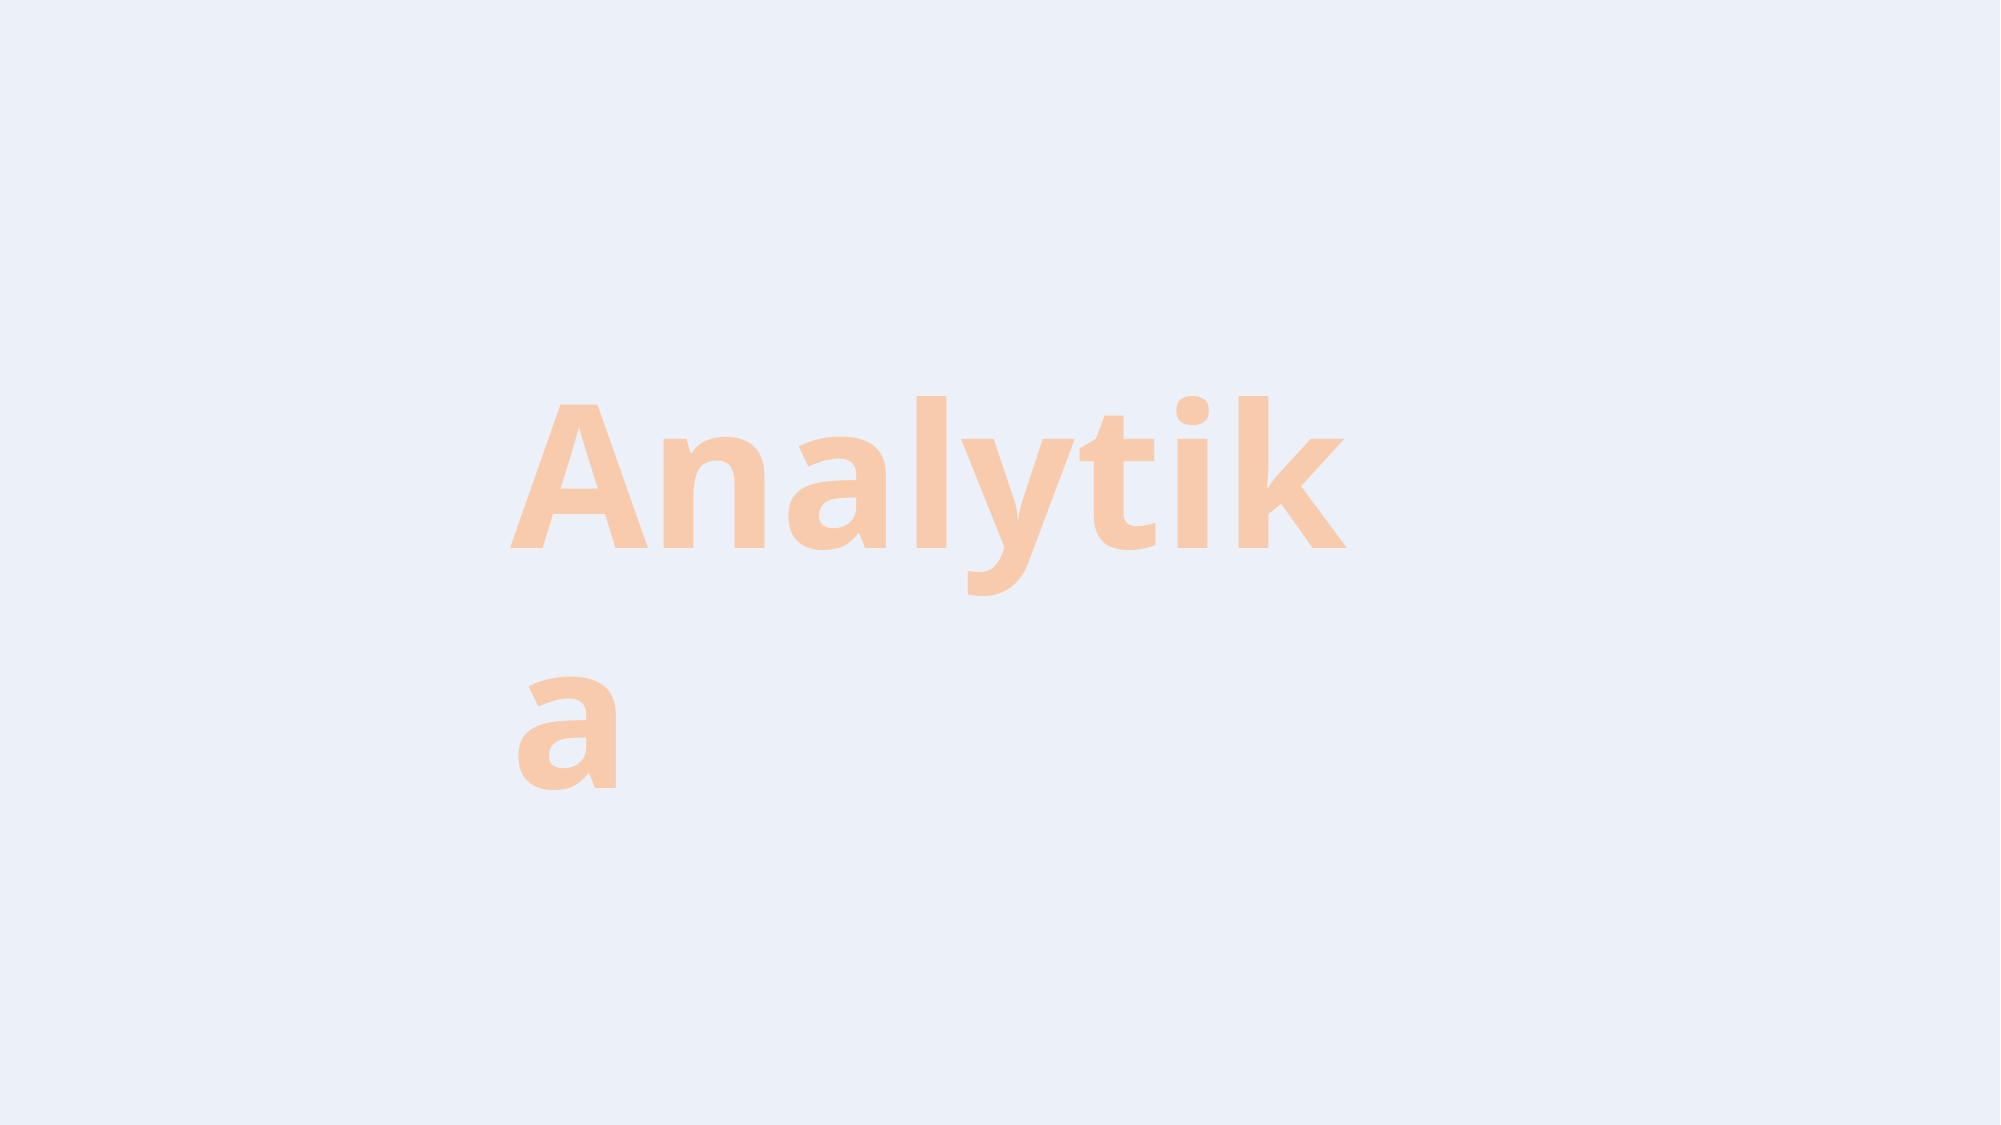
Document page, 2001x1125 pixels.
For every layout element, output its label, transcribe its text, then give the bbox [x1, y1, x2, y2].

text_box Analytika [496, 341, 1392, 837]
